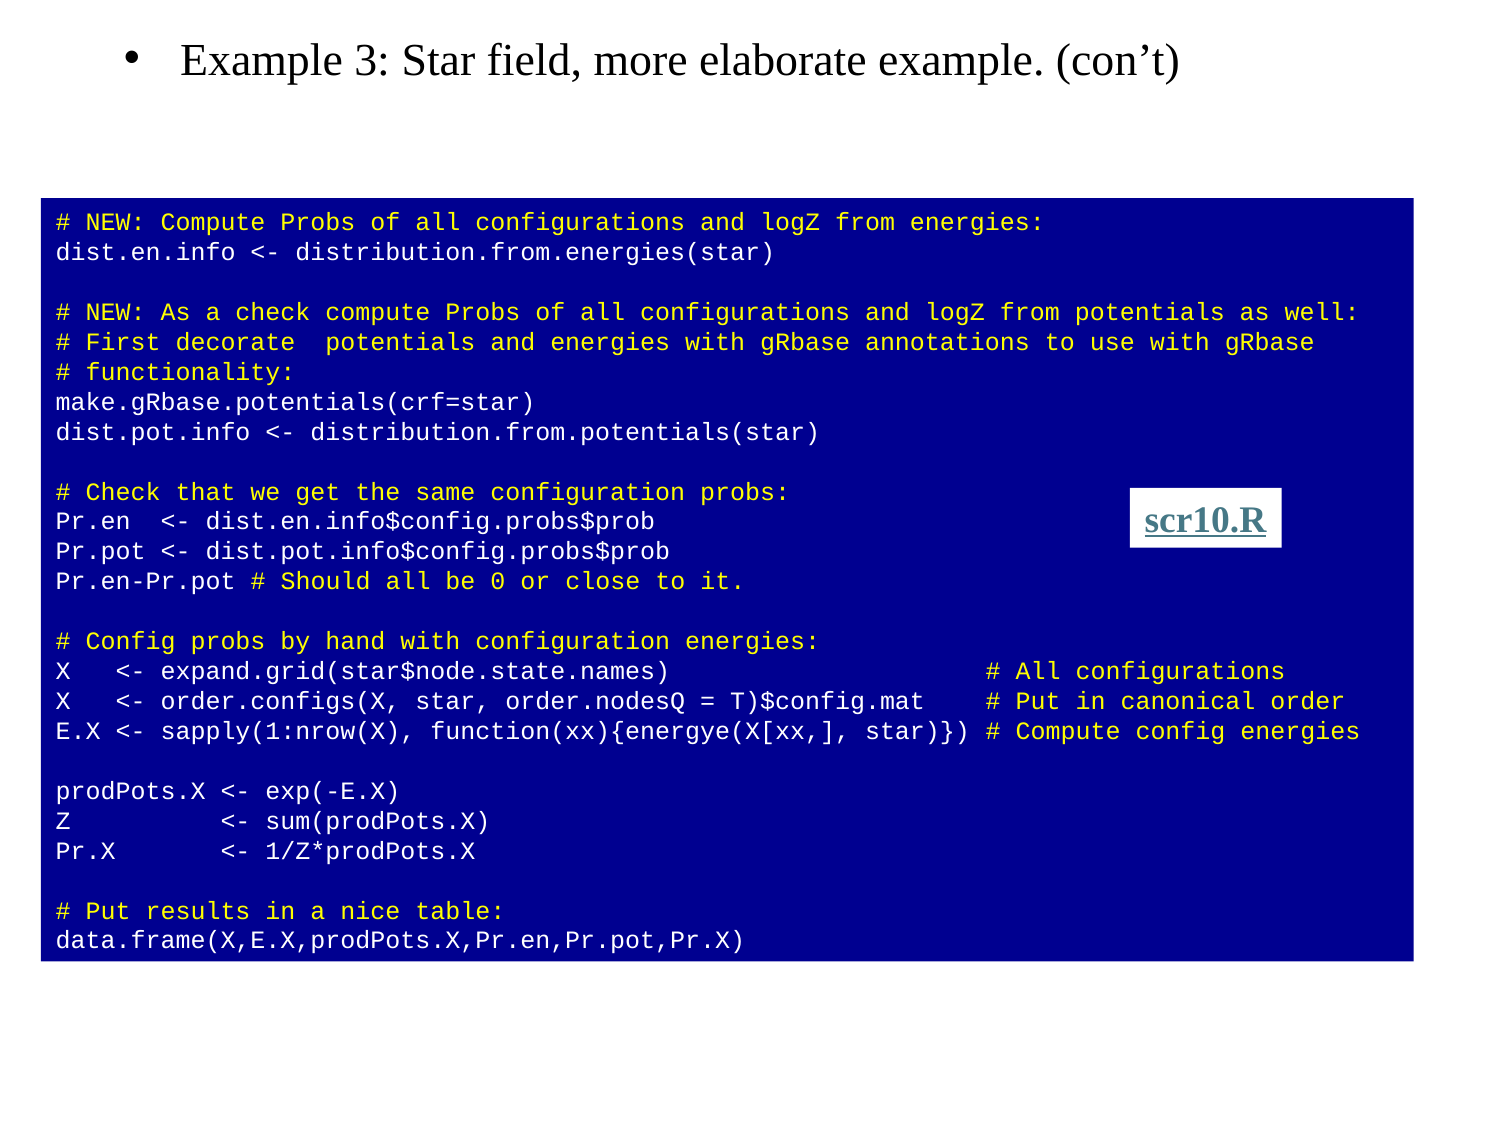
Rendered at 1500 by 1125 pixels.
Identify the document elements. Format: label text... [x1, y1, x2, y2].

text_box Example 3: Star field, more elaborate example. (con’t) [109, 22, 1389, 175]
text_box scr10.R [1129, 487, 1282, 548]
text_box # NEW: Compute Probs of all configurations and logZ from energies: dist.en.info <- distribution.from.energies(star) # NEW: As a check compute Probs of all configurations and logZ from potentials as well: # First decorate potentials and energies with gRbase annotations to use with gRbase # functionality: make.gRbase.potentials(crf=star) dist.pot.info <- distribution.from.potentials(star) # Check that we get the same configuration probs: Pr.en <- dist.en.info$config.probs$prob Pr.pot <- dist.pot.info$config.probs$prob Pr.en-Pr.pot # Should all be 0 or close to it. # Config probs by hand with configuration energies: X <- expand.grid(star$node.state.names) # All configurations X <- order.configs(X, star, order.nodesQ = T)$config.mat # Put in canonical order E.X <- sapply(1:nrow(X), function(xx){energye(X[xx,], star)}) # Compute config energies prodPots.X <- exp(-E.X) Z <- sum(prodPots.X) Pr.X <- 1/Z*prodPots.X # Put results in a nice table: data.frame(X,E.X,prodPots.X,Pr.en,Pr.pot,Pr.X) [40, 198, 1414, 962]
